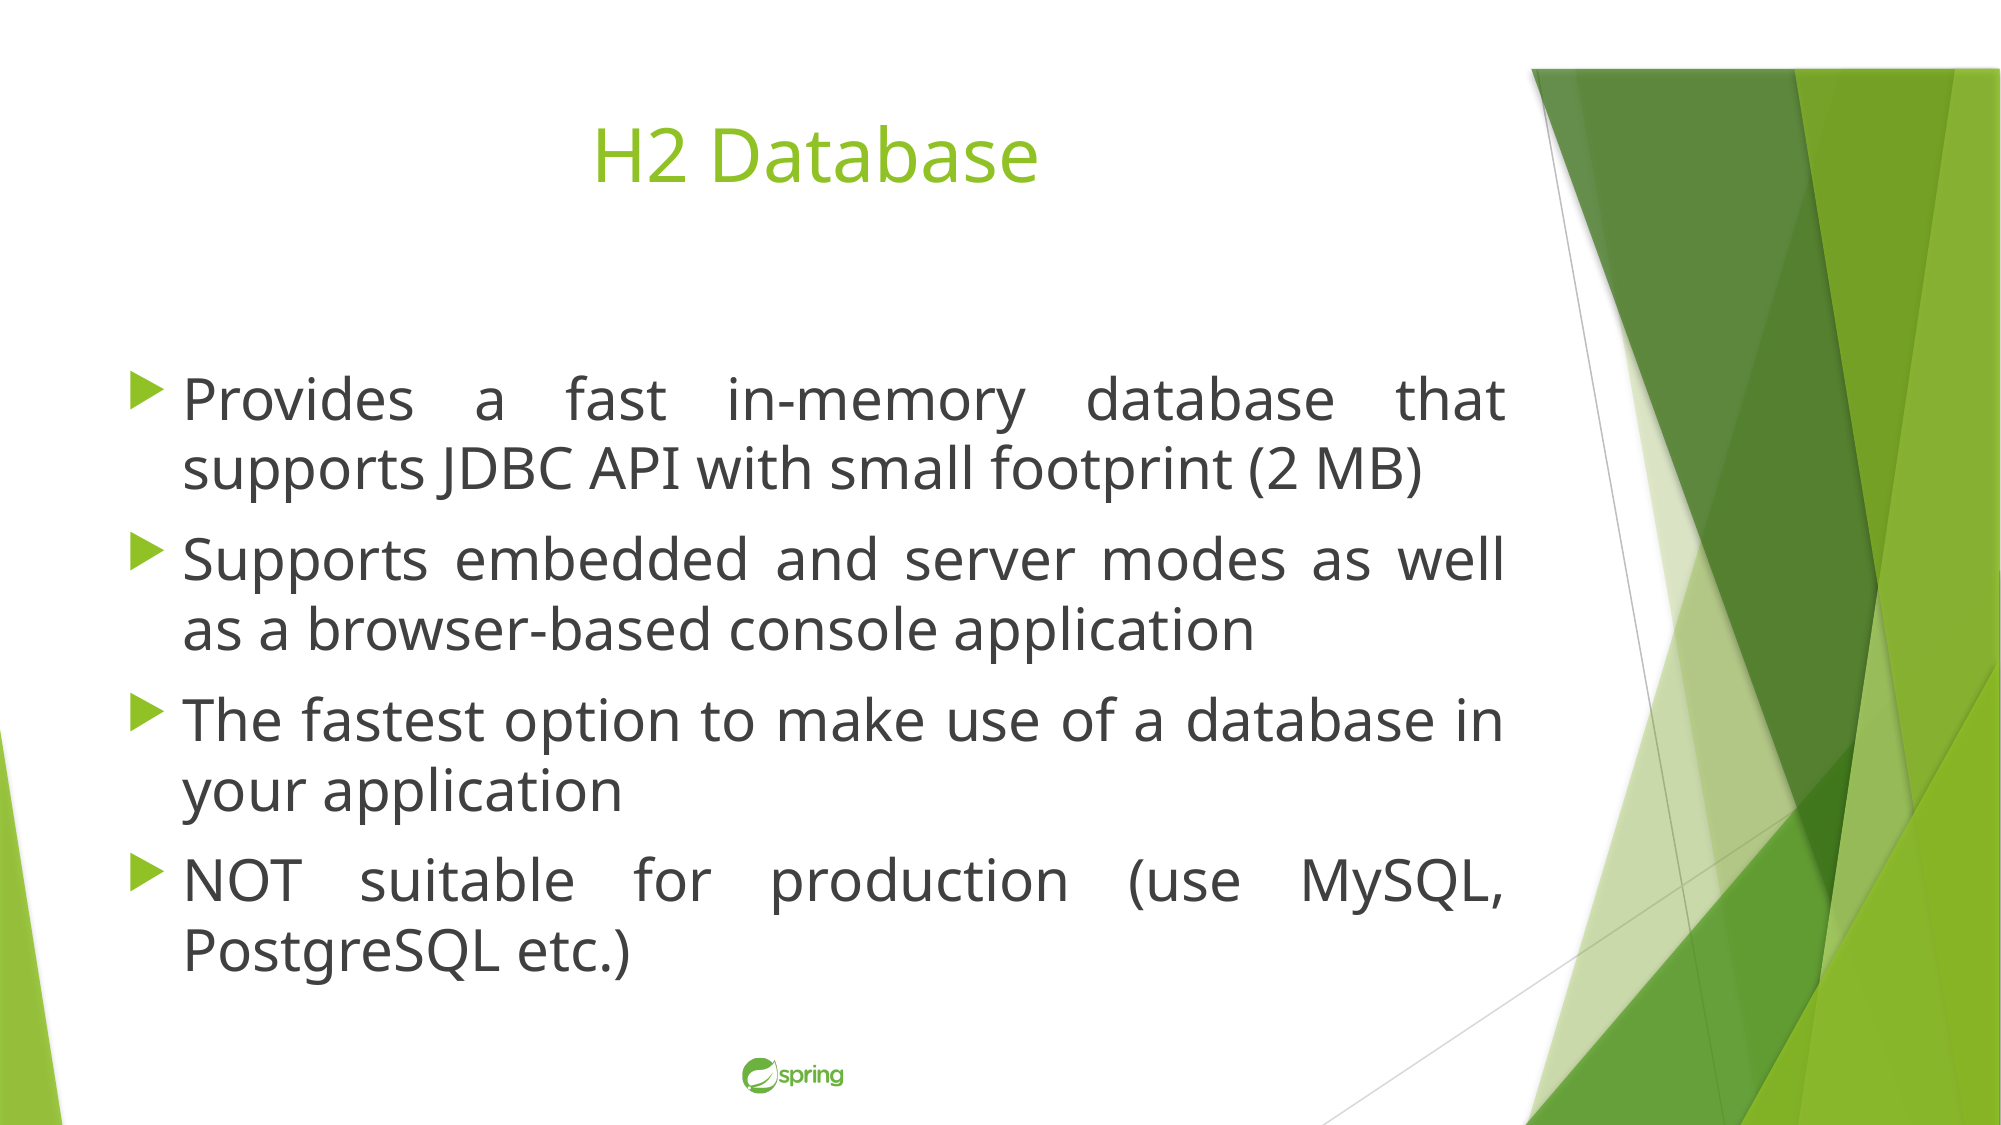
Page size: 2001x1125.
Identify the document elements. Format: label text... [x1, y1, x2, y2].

picture [741, 1048, 845, 1103]
list Provides a fast in-memory database that supports JDBC API with small footprint (2 MB) Supports embedded and server modes as well as a browser-based console application The fastest option to make use of a database in your application NOT suitable for production (use MySQL, PostgreSQL etc.) [111, 354, 1522, 992]
title H2 Database [111, 99, 1522, 317]
